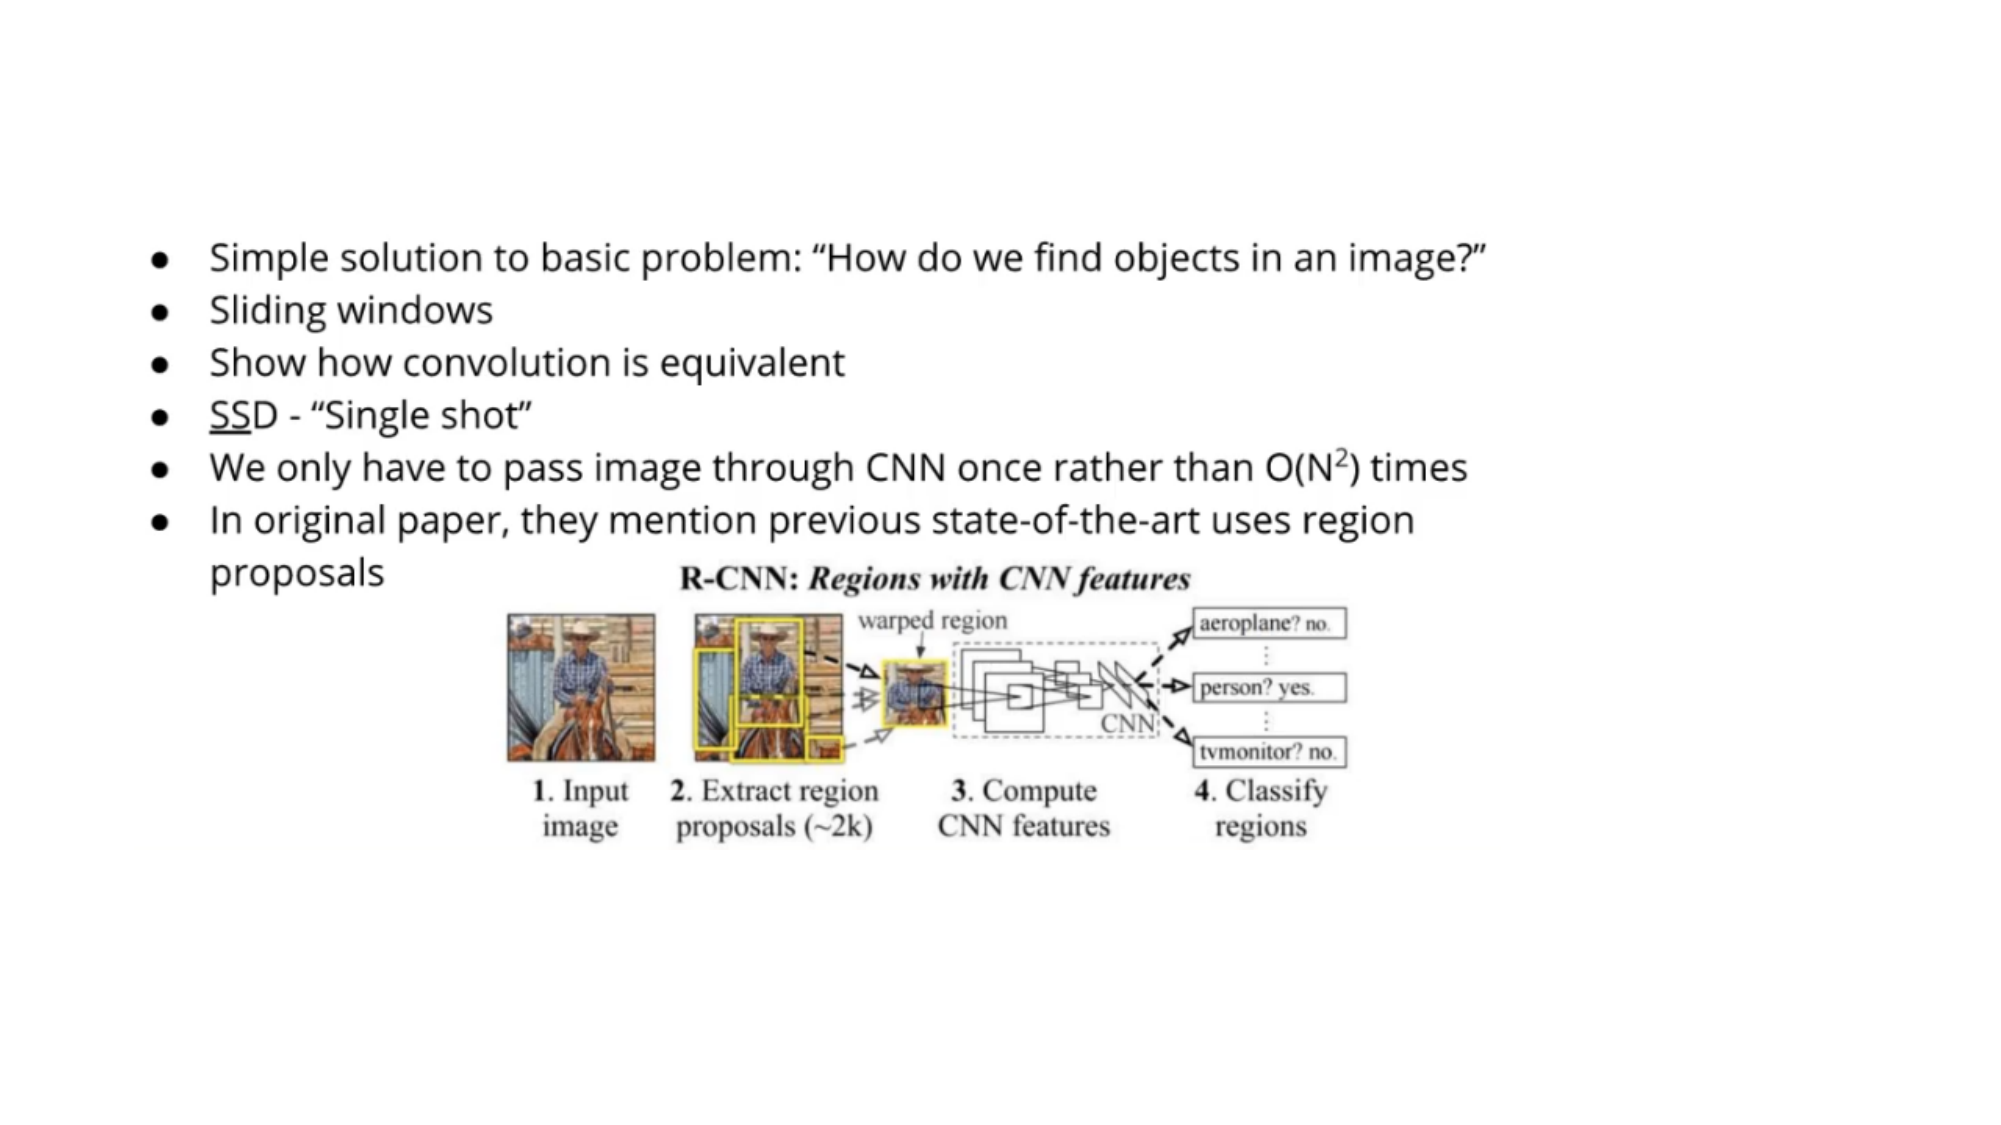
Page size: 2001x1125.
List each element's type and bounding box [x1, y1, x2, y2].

picture [134, 223, 1501, 850]
